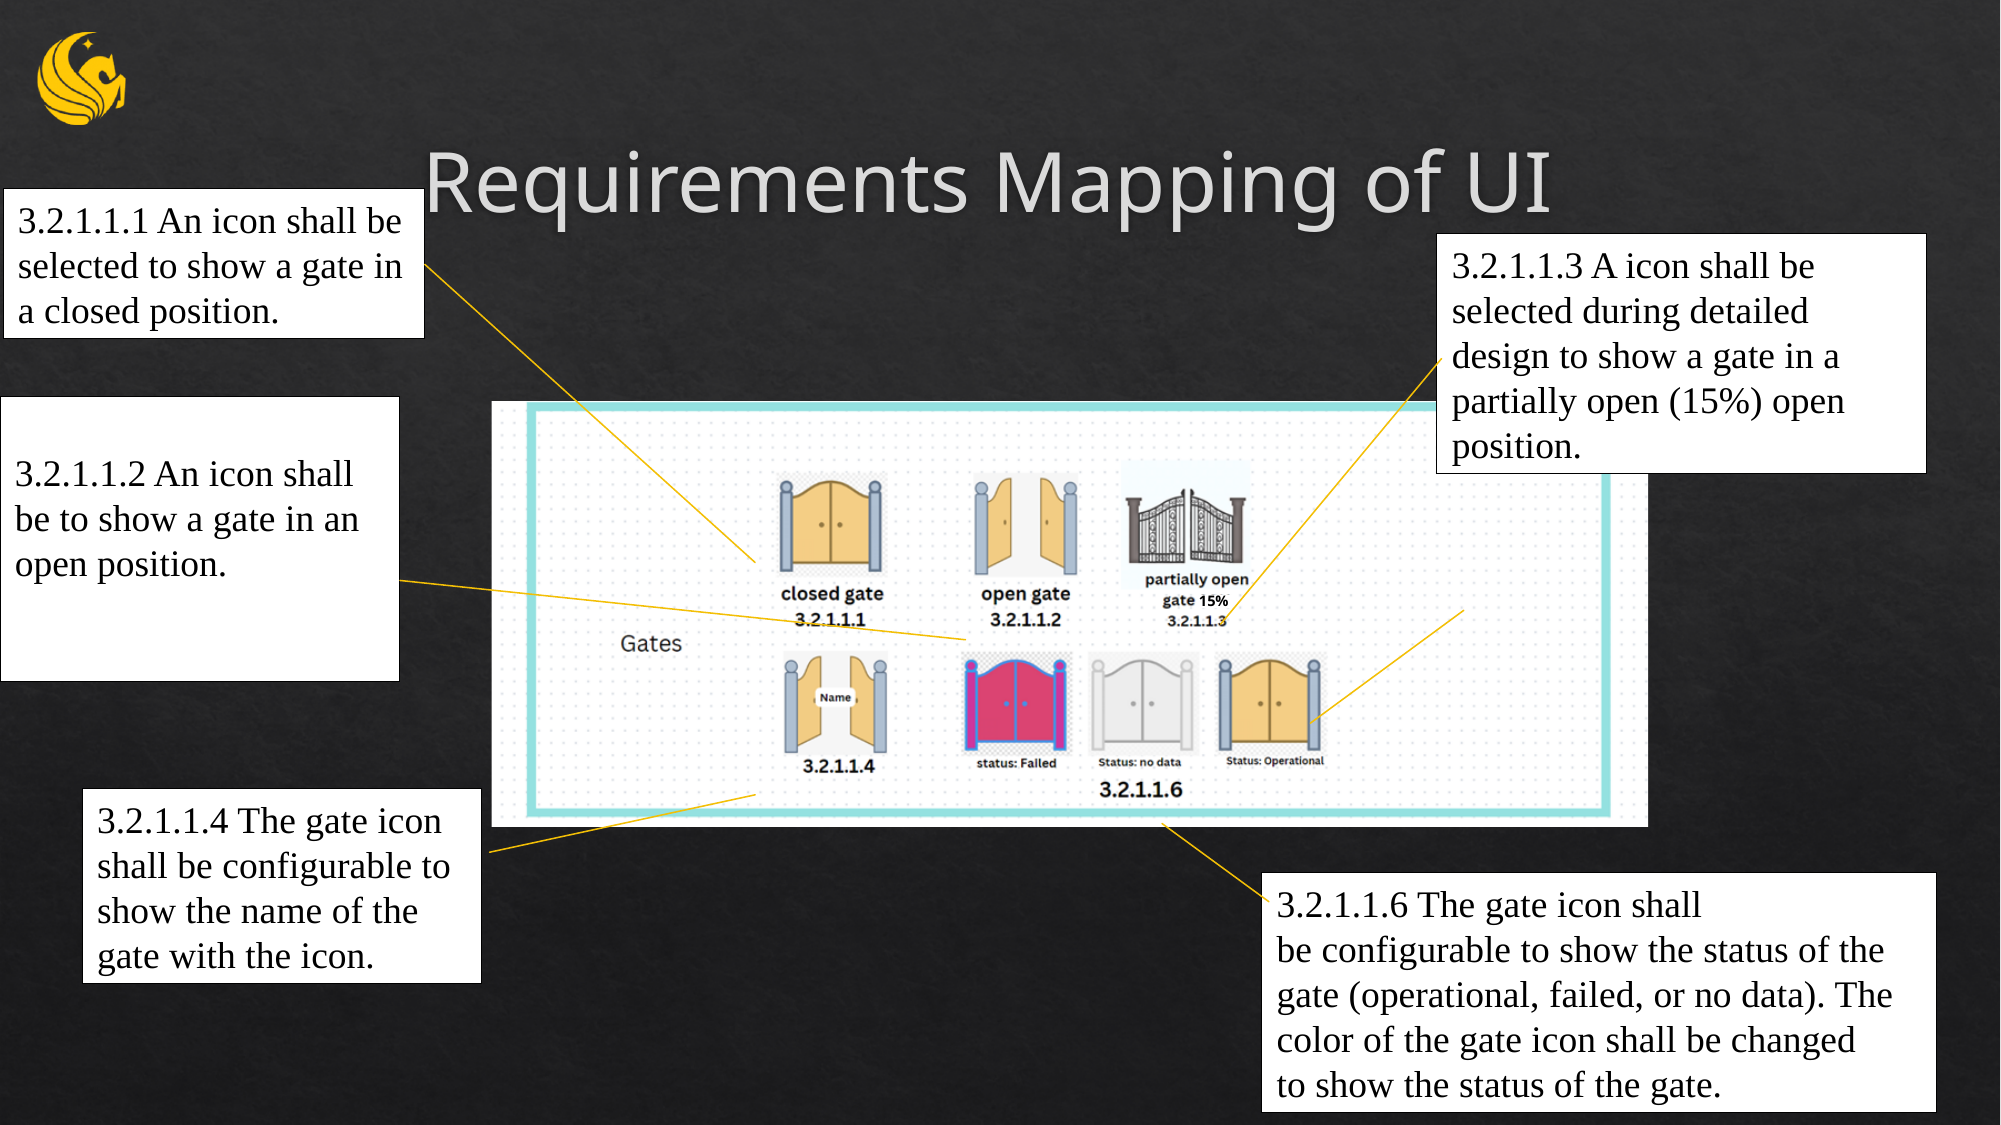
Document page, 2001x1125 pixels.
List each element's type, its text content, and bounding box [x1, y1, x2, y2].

title Requirements Mapping of UI [149, 99, 1849, 260]
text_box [1220, 358, 1442, 625]
text_box 3.2.1.1.6 The gate icon shall be configurable to show the status of the gate (operational, failed, or no data). The color of the gate icon shall be changed to show the status of the gate. [1261, 872, 1937, 1113]
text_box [424, 264, 756, 563]
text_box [399, 580, 966, 640]
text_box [1161, 823, 1270, 902]
picture [491, 401, 1649, 828]
text_box 3.2.1.1.4 The gate icon shall be configurable to show the name of the gate with the icon. [82, 788, 482, 984]
text_box 3.2.1.1.3 A icon shall be selected during detailed design to show a gate in a partially open (15%) open position. [1436, 233, 1927, 474]
text_box 3.2.1.1.2 An icon shall be to show a gate in an open position. [0, 396, 400, 682]
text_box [489, 794, 756, 853]
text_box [1310, 610, 1464, 724]
picture [27, 22, 137, 133]
text_box 3.2.1.1.1 An icon shall be selected to show a gate in a closed position. [3, 188, 425, 339]
